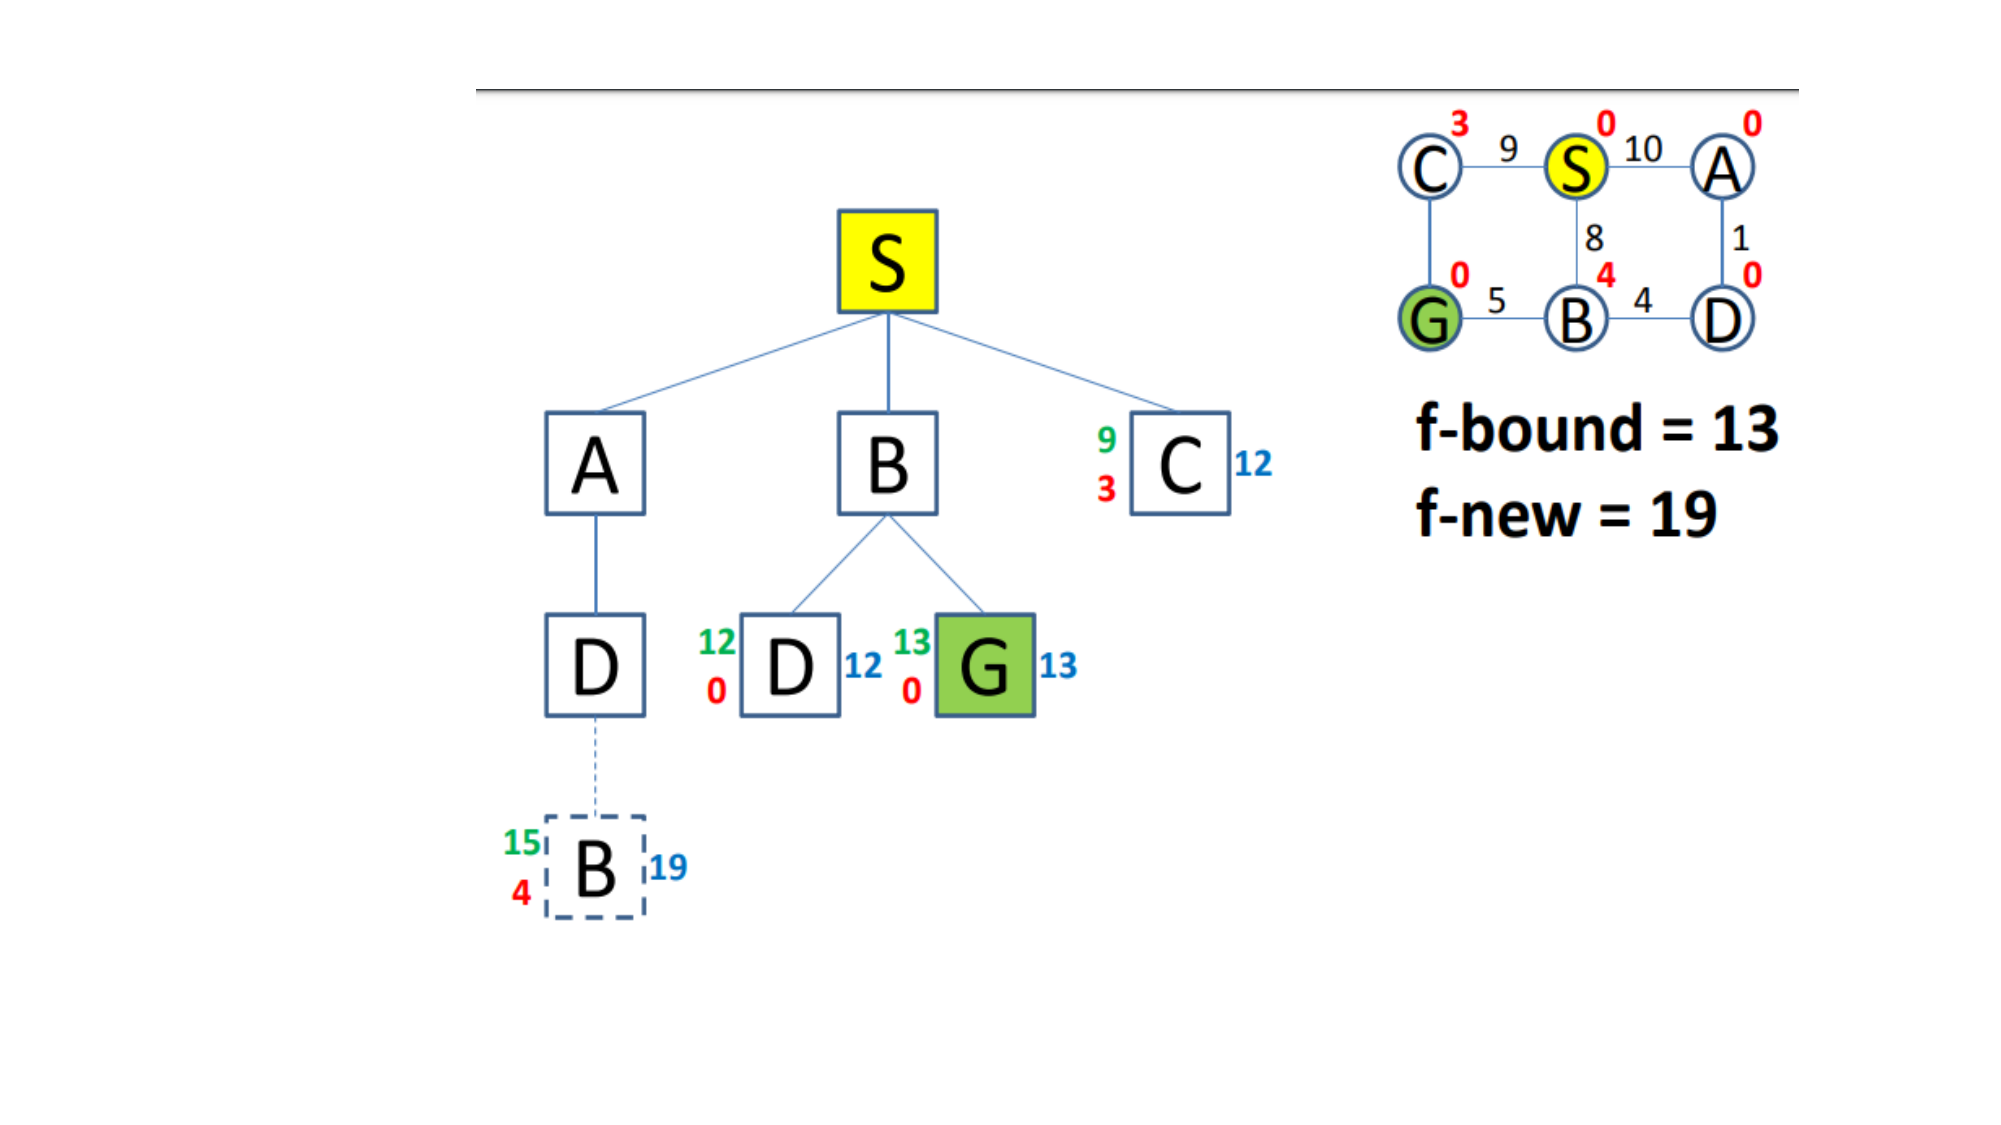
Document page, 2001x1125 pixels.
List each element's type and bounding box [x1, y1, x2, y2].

picture [476, 89, 1799, 945]
